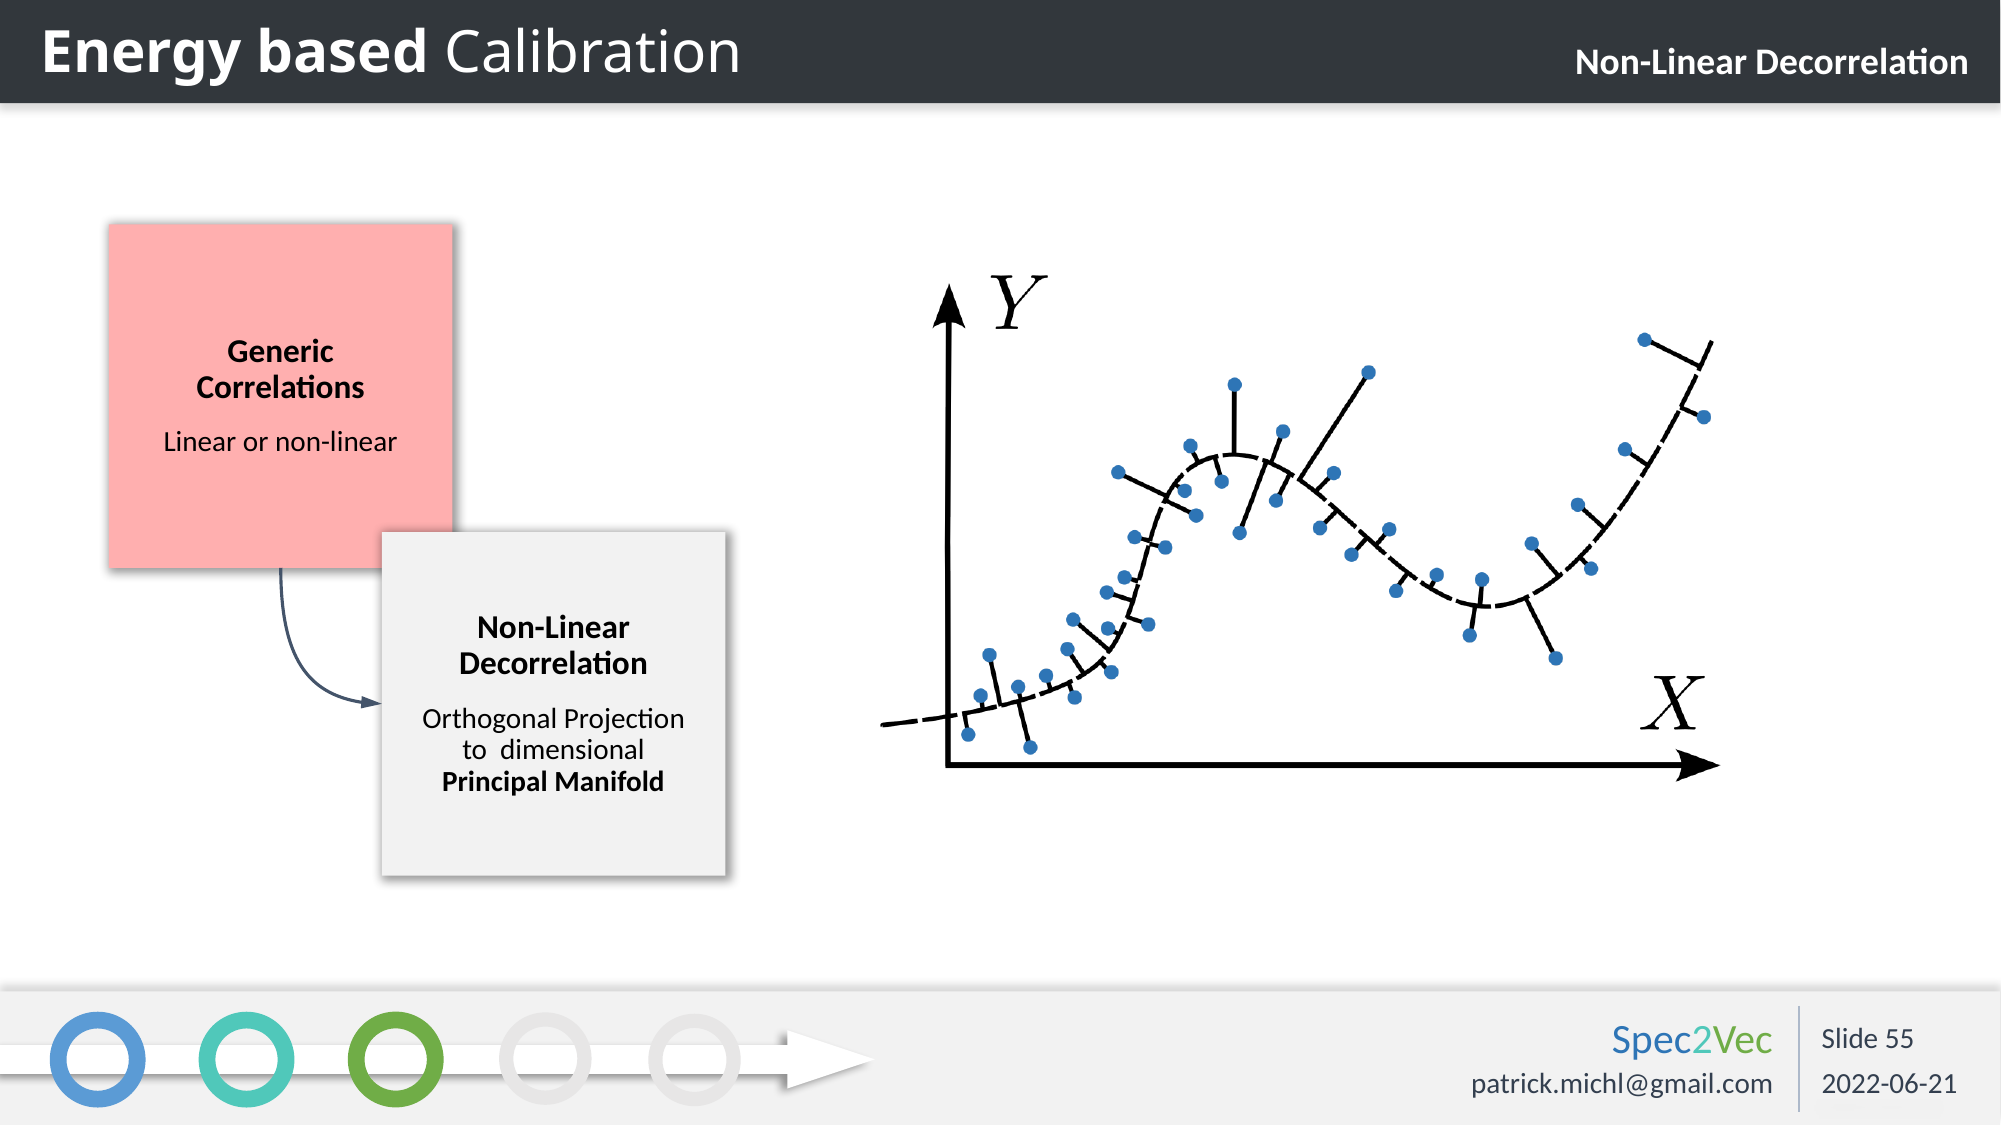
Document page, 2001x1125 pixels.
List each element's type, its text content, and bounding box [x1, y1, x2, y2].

text_box Generic Correlations Linear or non-linear [108, 224, 453, 568]
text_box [347, 1011, 444, 1108]
text_box Non-Linear Decorrelation [1032, 29, 1984, 90]
picture [814, 221, 1832, 835]
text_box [263, 585, 400, 687]
text_box Energy based Calibration [25, 5, 1922, 102]
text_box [49, 1011, 146, 1108]
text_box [198, 1011, 295, 1108]
